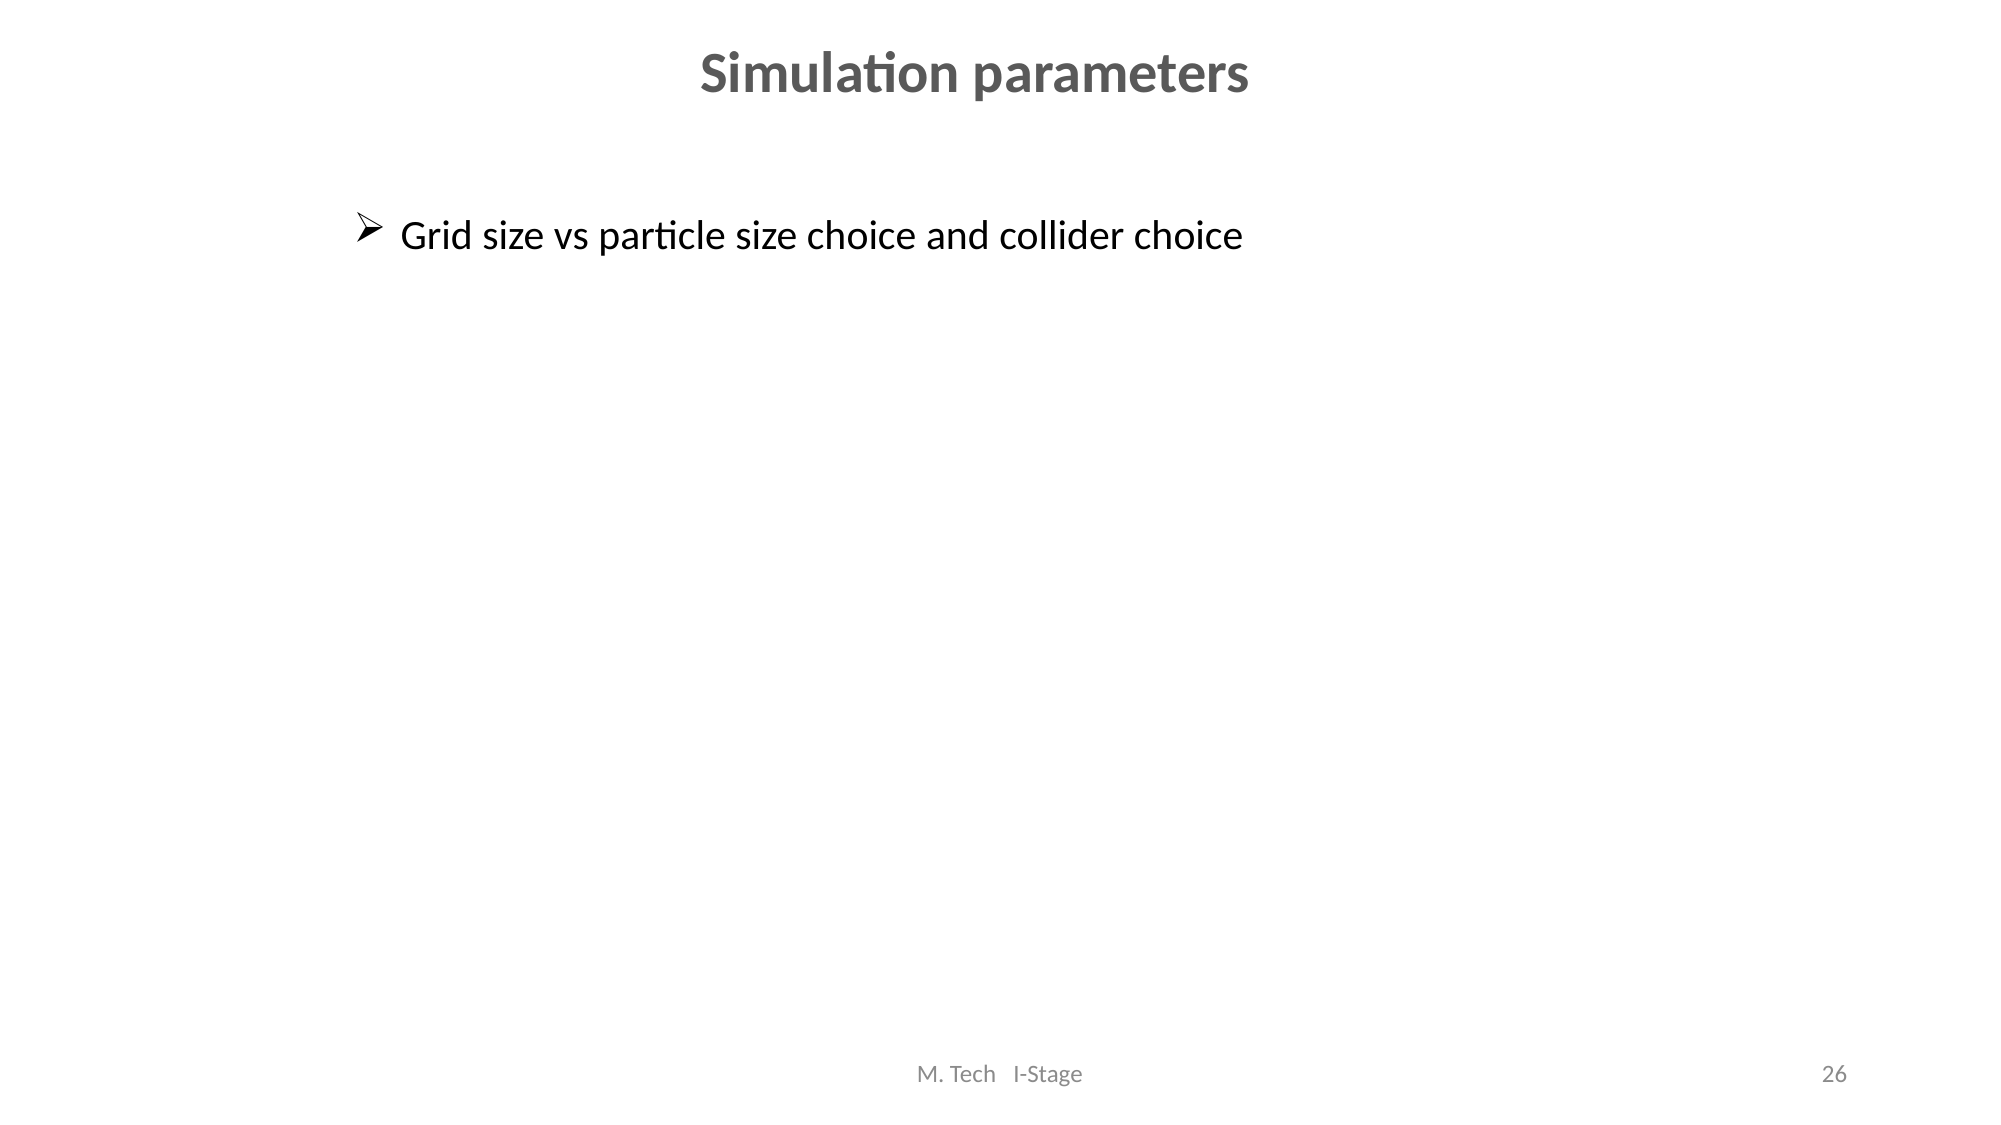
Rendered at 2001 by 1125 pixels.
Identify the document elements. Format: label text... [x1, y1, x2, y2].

text_box Grid size vs particle size choice and collider choice [263, 200, 1259, 265]
text_box Simulation parameters [685, 27, 1290, 112]
footer M. Tech I-Stage [662, 1042, 1338, 1103]
slide_number 26 [1412, 1042, 1863, 1103]
